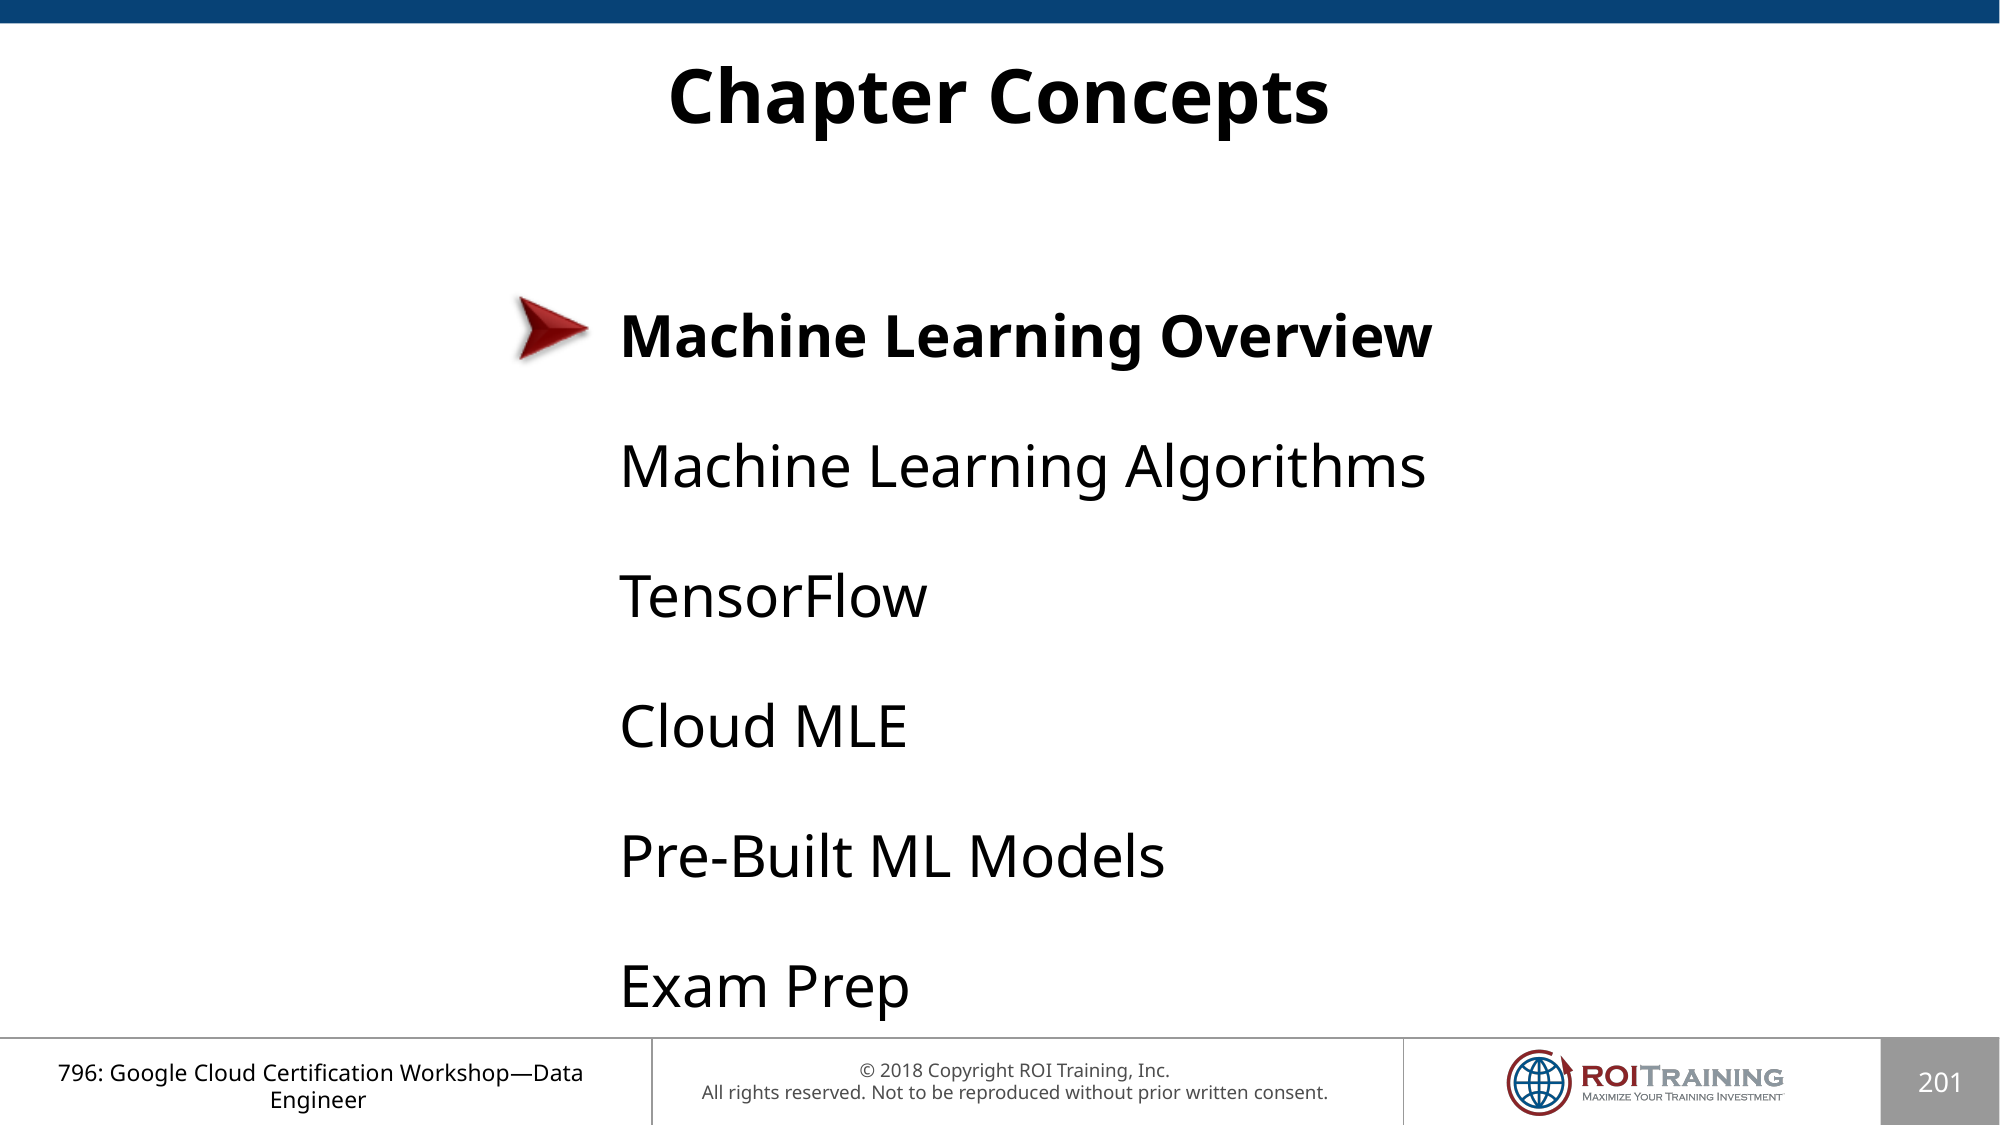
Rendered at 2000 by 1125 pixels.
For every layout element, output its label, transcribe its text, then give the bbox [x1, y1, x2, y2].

title Chapter Concepts [68, 30, 1932, 156]
picture [503, 286, 600, 375]
picture [1498, 1048, 1789, 1117]
list Machine Learning Overview Machine Learning Algorithms TensorFlow Cloud MLE Pre-Built ML Models Exam Prep [599, 244, 1868, 970]
